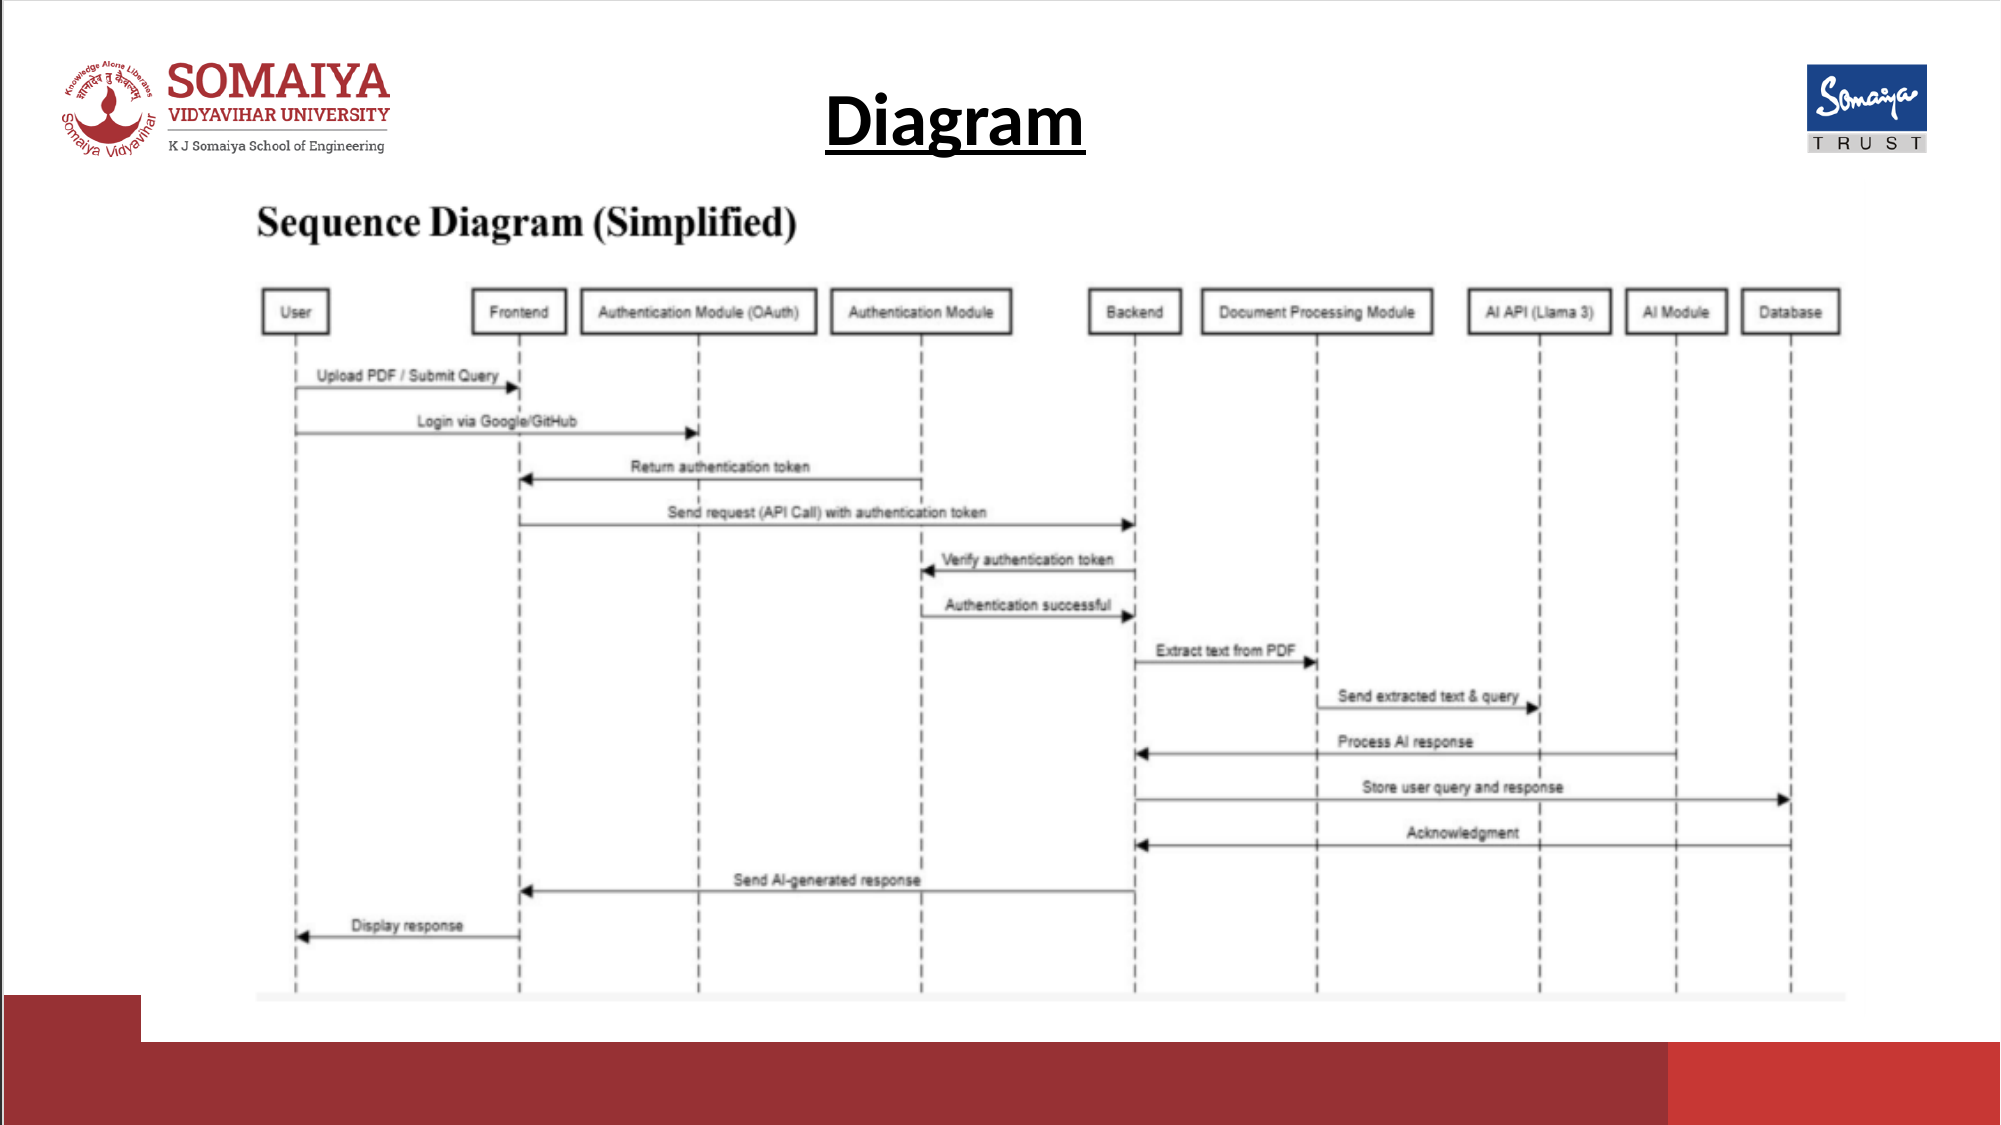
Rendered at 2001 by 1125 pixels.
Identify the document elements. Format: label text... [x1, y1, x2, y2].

picture [0, 0, 2001, 1125]
text_box Diagram [810, 63, 1105, 168]
